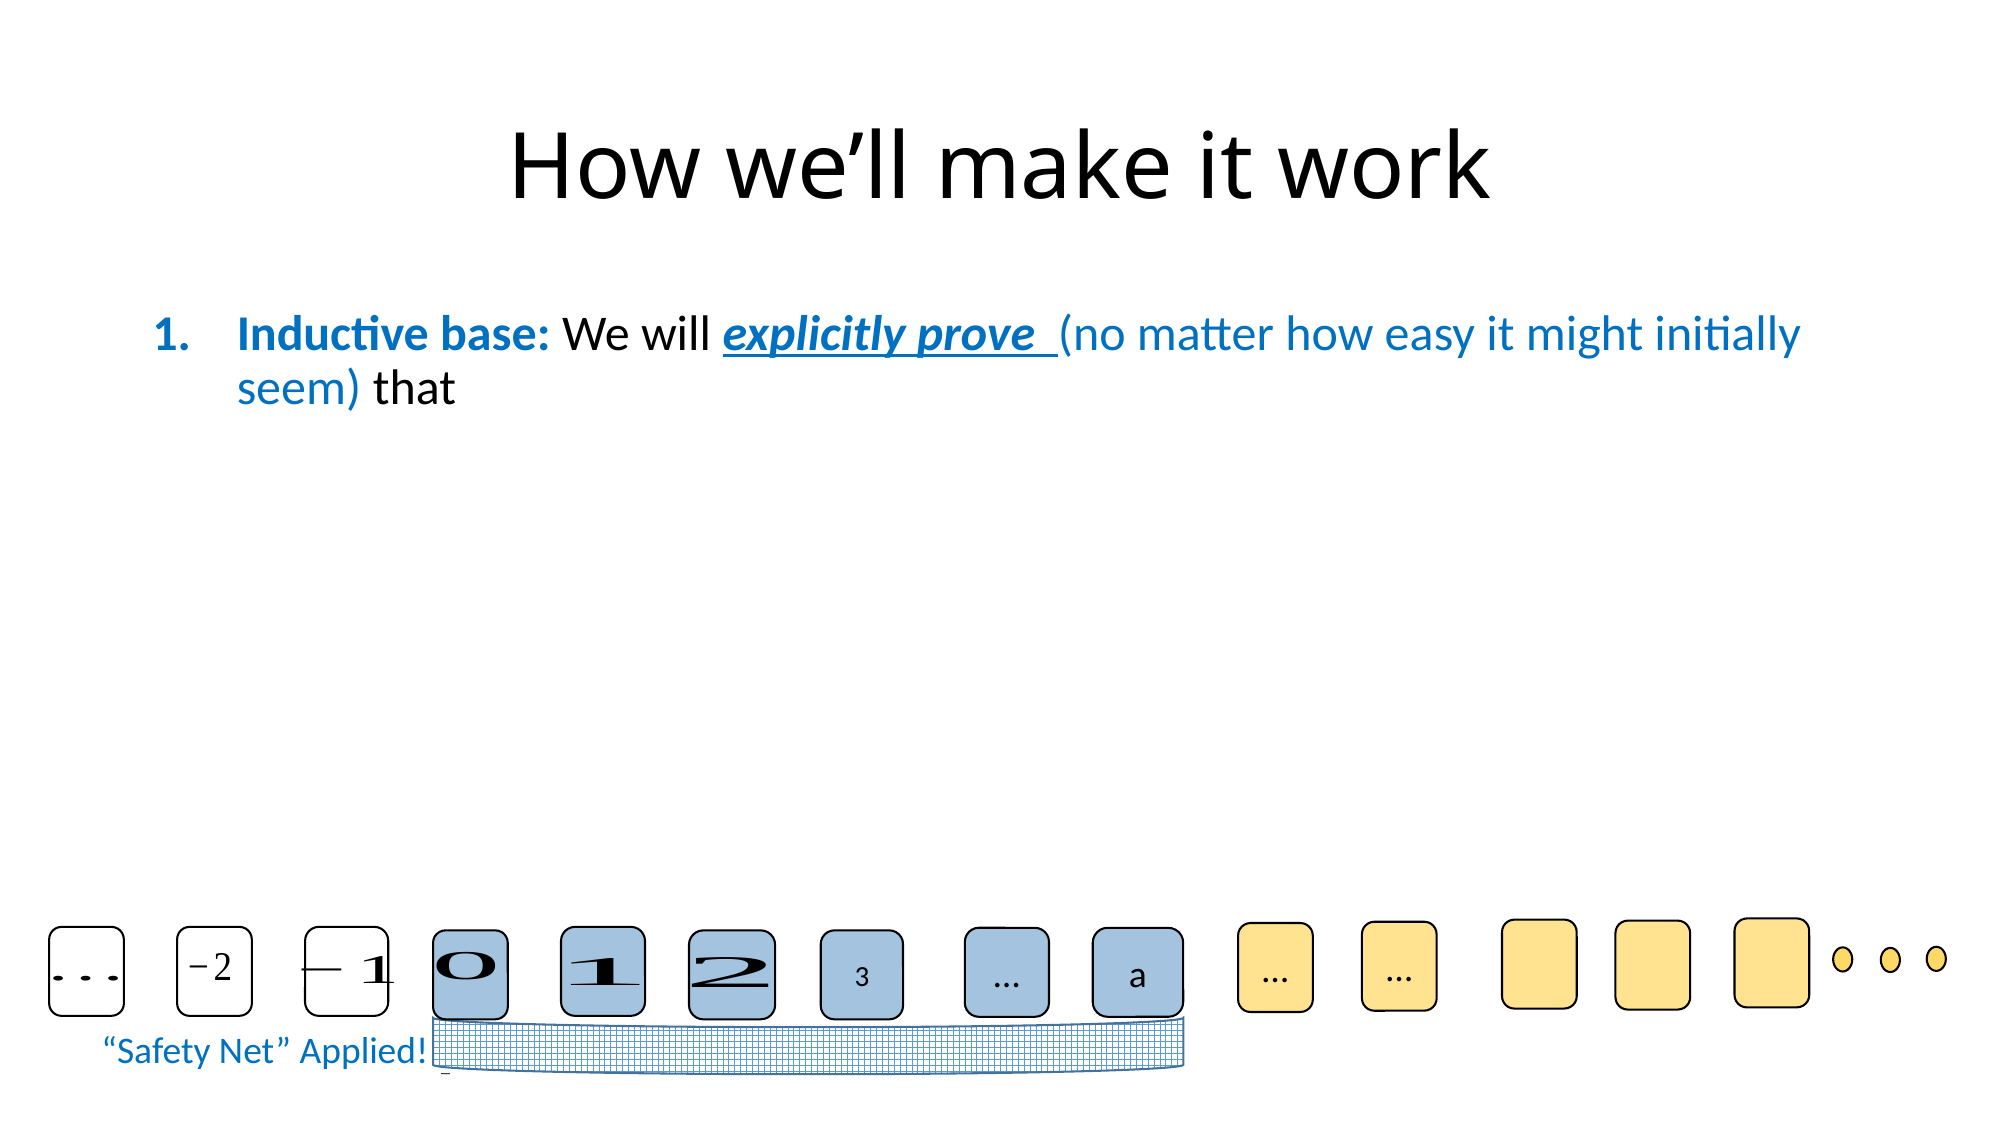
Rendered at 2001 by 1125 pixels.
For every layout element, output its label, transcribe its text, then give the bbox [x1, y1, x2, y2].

text_box [176, 925, 253, 1017]
text_box [48, 925, 125, 1017]
text_box [559, 925, 647, 1017]
text_box [1925, 945, 1947, 972]
text_box … [963, 926, 1051, 1018]
text_box [453, 1015, 1185, 1076]
text_box “Safety Net” Applied! [86, 1019, 453, 1079]
text_box [1832, 946, 1854, 973]
text_box … [1360, 920, 1438, 1012]
text_box [1614, 919, 1692, 1011]
text_box [1879, 946, 1901, 974]
text_box 3 [819, 929, 905, 1021]
text_box a [1091, 926, 1185, 1018]
text_box [303, 925, 390, 1017]
title How we’ll make it work [137, 59, 1863, 278]
text_box [1500, 918, 1578, 1010]
text_box [432, 929, 509, 1021]
text_box [1733, 917, 1811, 1009]
text_box [687, 929, 777, 1021]
text_box … [1237, 921, 1314, 1014]
